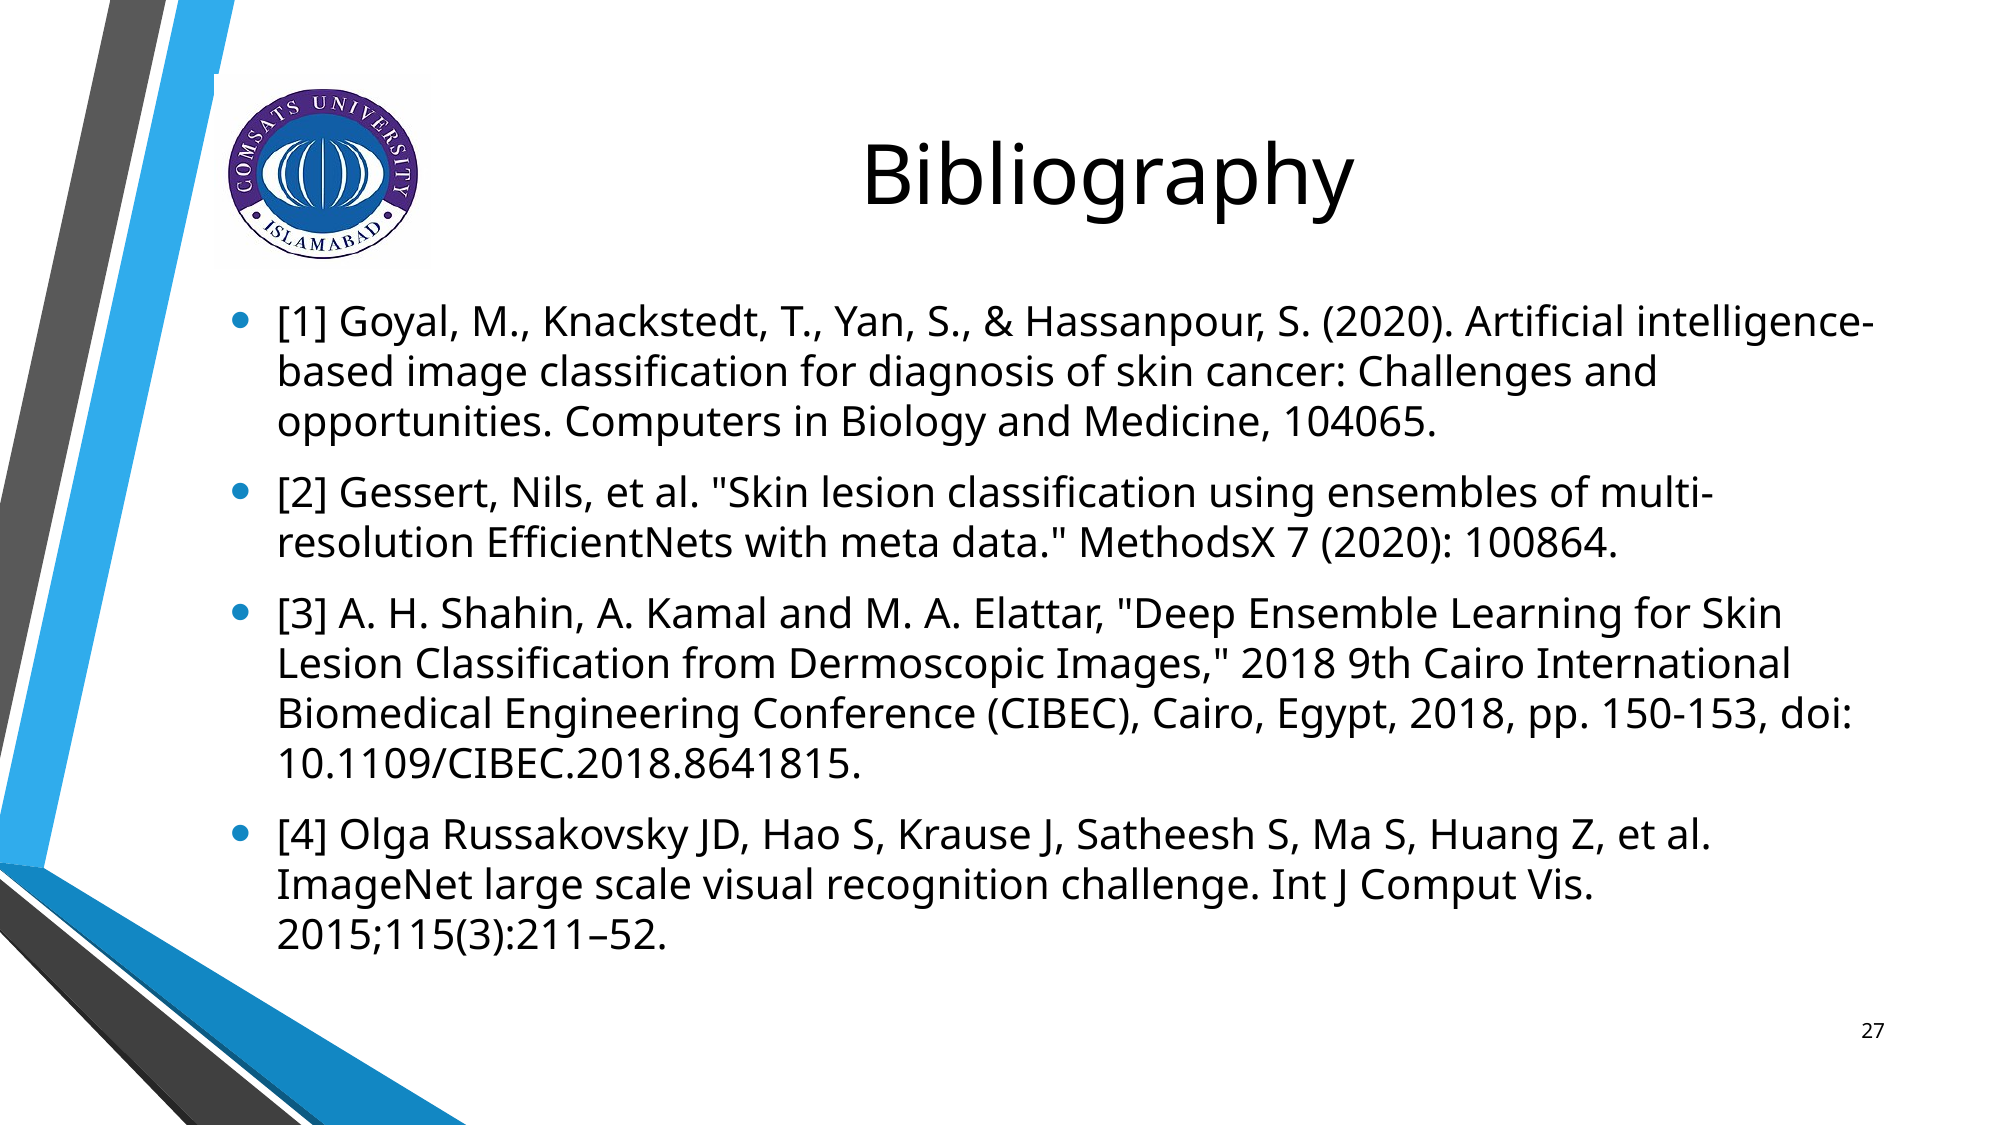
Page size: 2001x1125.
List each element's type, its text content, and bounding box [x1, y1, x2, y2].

slide_number 27 [1806, 1001, 1900, 1062]
list [1] Goyal, M., Knackstedt, T., Yan, S., & Hassanpour, S. (2020). Artificial intelligence-based image classification for diagnosis of skin cancer: Challenges and opportunities. Computers in Biology and Medicine, 104065. [2] Gessert, Nils, et al. "Skin lesion classification using ensembles of multi-resolution EfficientNets with meta data." MethodsX 7 (2020): 100864. [3] A. H. Shahin, A. Kamal and M. A. Elattar, "Deep Ensemble Learning for Skin Lesion Classification from Dermoscopic Images," 2018 9th Cairo International Biomedical Engineering Conference (CIBEC), Cairo, Egypt, 2018, pp. 150-153, doi: 10.1109/CIBEC.2018.8641815. [4] Olga Russakovsky JD, Hao S, Krause J, Satheesh S, Ma S, Huang Z, et al. ImageNet large scale visual recognition challenge. Int J Comput Vis. 2015;115(3):211–52. [214, 268, 1900, 985]
picture [214, 74, 432, 269]
title Bibliography [432, 75, 1786, 268]
